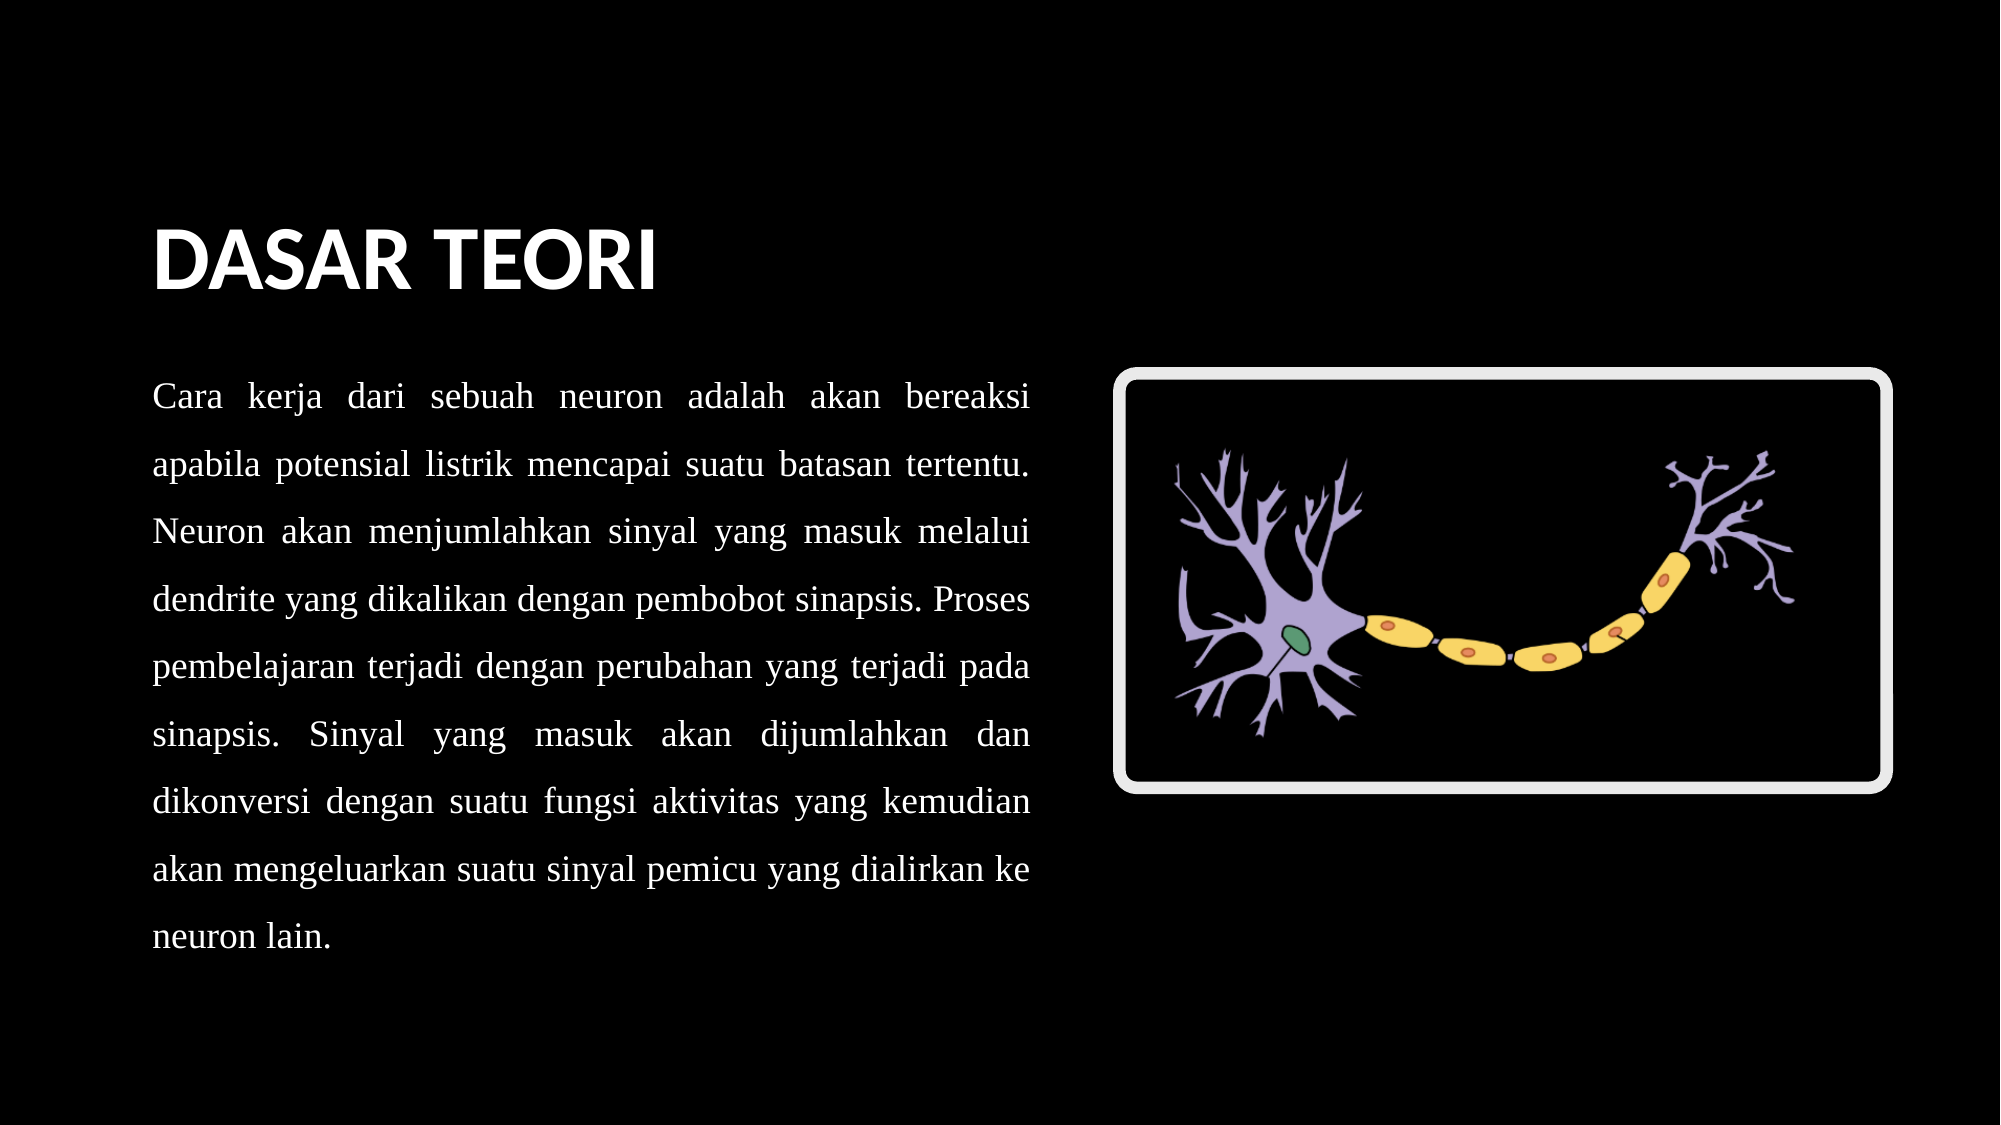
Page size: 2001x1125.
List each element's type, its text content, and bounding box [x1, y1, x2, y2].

list Cara kerja dari sebuah neuron adalah akan bereaksi apabila potensial listrik mencapai suatu batasan tertentu. Neuron akan menjumlahkan sinyal yang masuk melalui dendrite yang dikalikan dengan pembobot sinapsis. Proses pembelajaran terjadi dengan perubahan yang terjadi pada sinapsis. Sinyal yang masuk akan dijumlahkan dan dikonversi dengan suatu fungsi aktivitas yang kemudian akan mengeluarkan suatu sinyal pemicu yang dialirkan ke neuron lain. [137, 369, 1047, 975]
picture [1119, 373, 1887, 788]
text_box DASAR TEORI [137, 151, 1863, 369]
